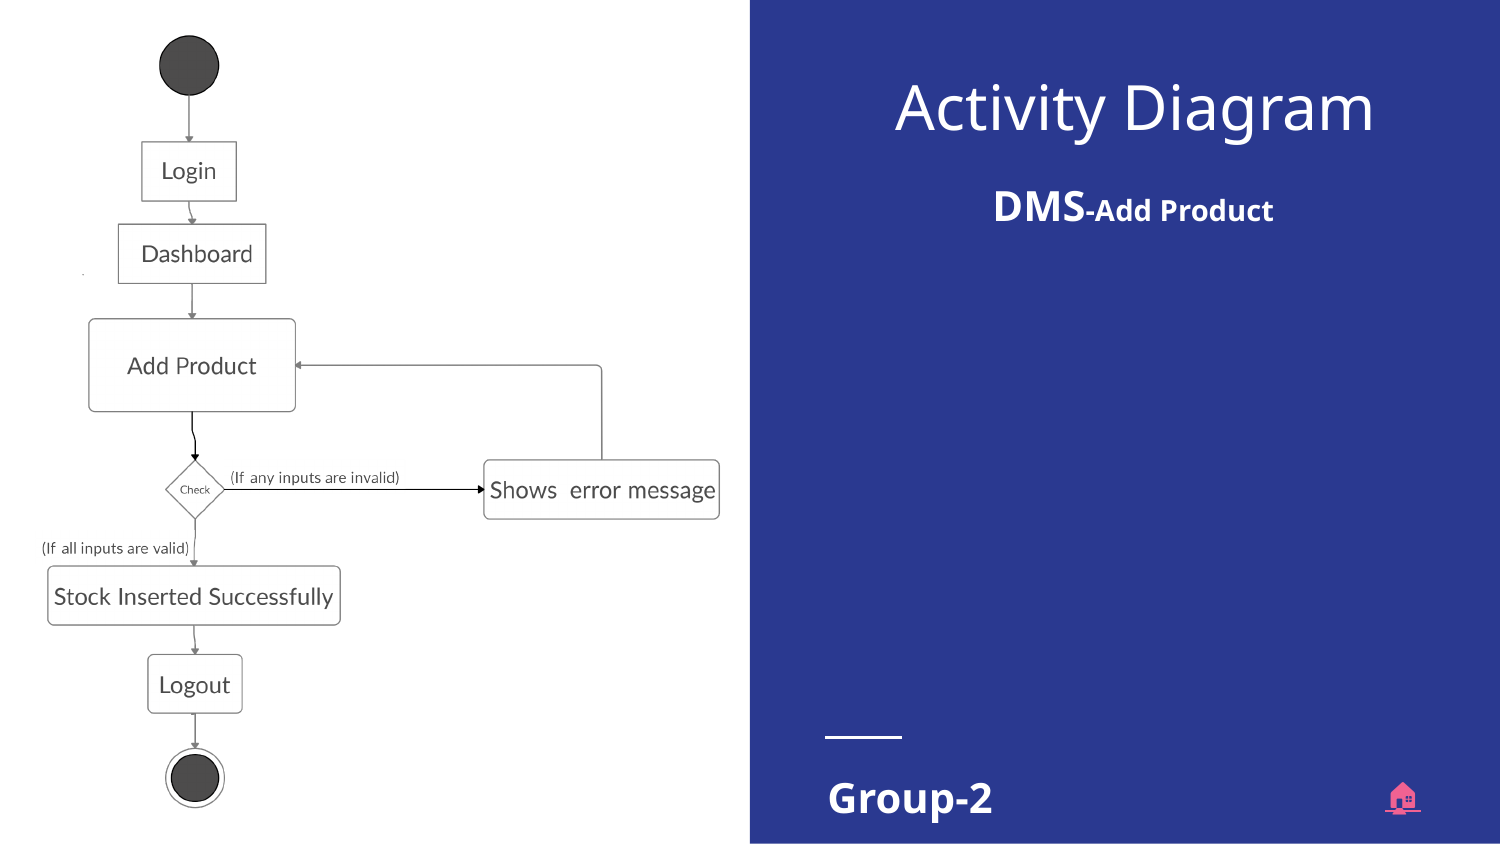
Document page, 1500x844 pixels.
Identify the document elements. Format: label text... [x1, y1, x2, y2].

text_box 🏠 [1369, 762, 1450, 831]
title Activity Diagram [804, 19, 1468, 158]
text_box Group-2 [812, 756, 1196, 844]
picture [24, 24, 731, 819]
text_box DMS-Add Product [766, 164, 1500, 237]
